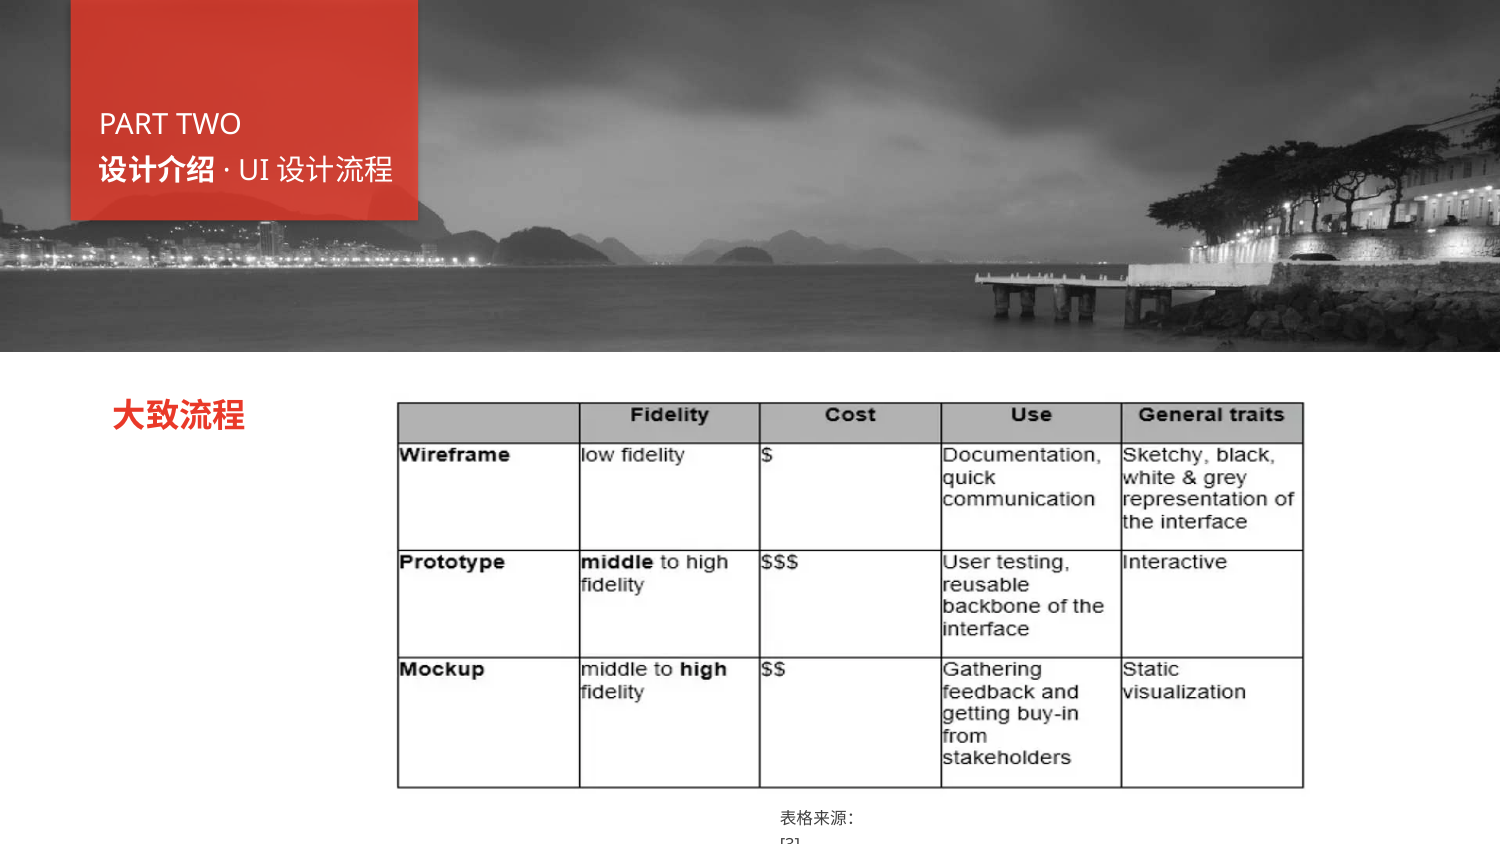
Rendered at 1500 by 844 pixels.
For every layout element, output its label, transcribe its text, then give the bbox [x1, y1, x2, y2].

text_box 大致流程 [98, 386, 373, 441]
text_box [70, 0, 435, 221]
picture [375, 385, 1331, 811]
text_box 表格来源：[3] [764, 819, 903, 844]
picture [0, 0, 1500, 352]
